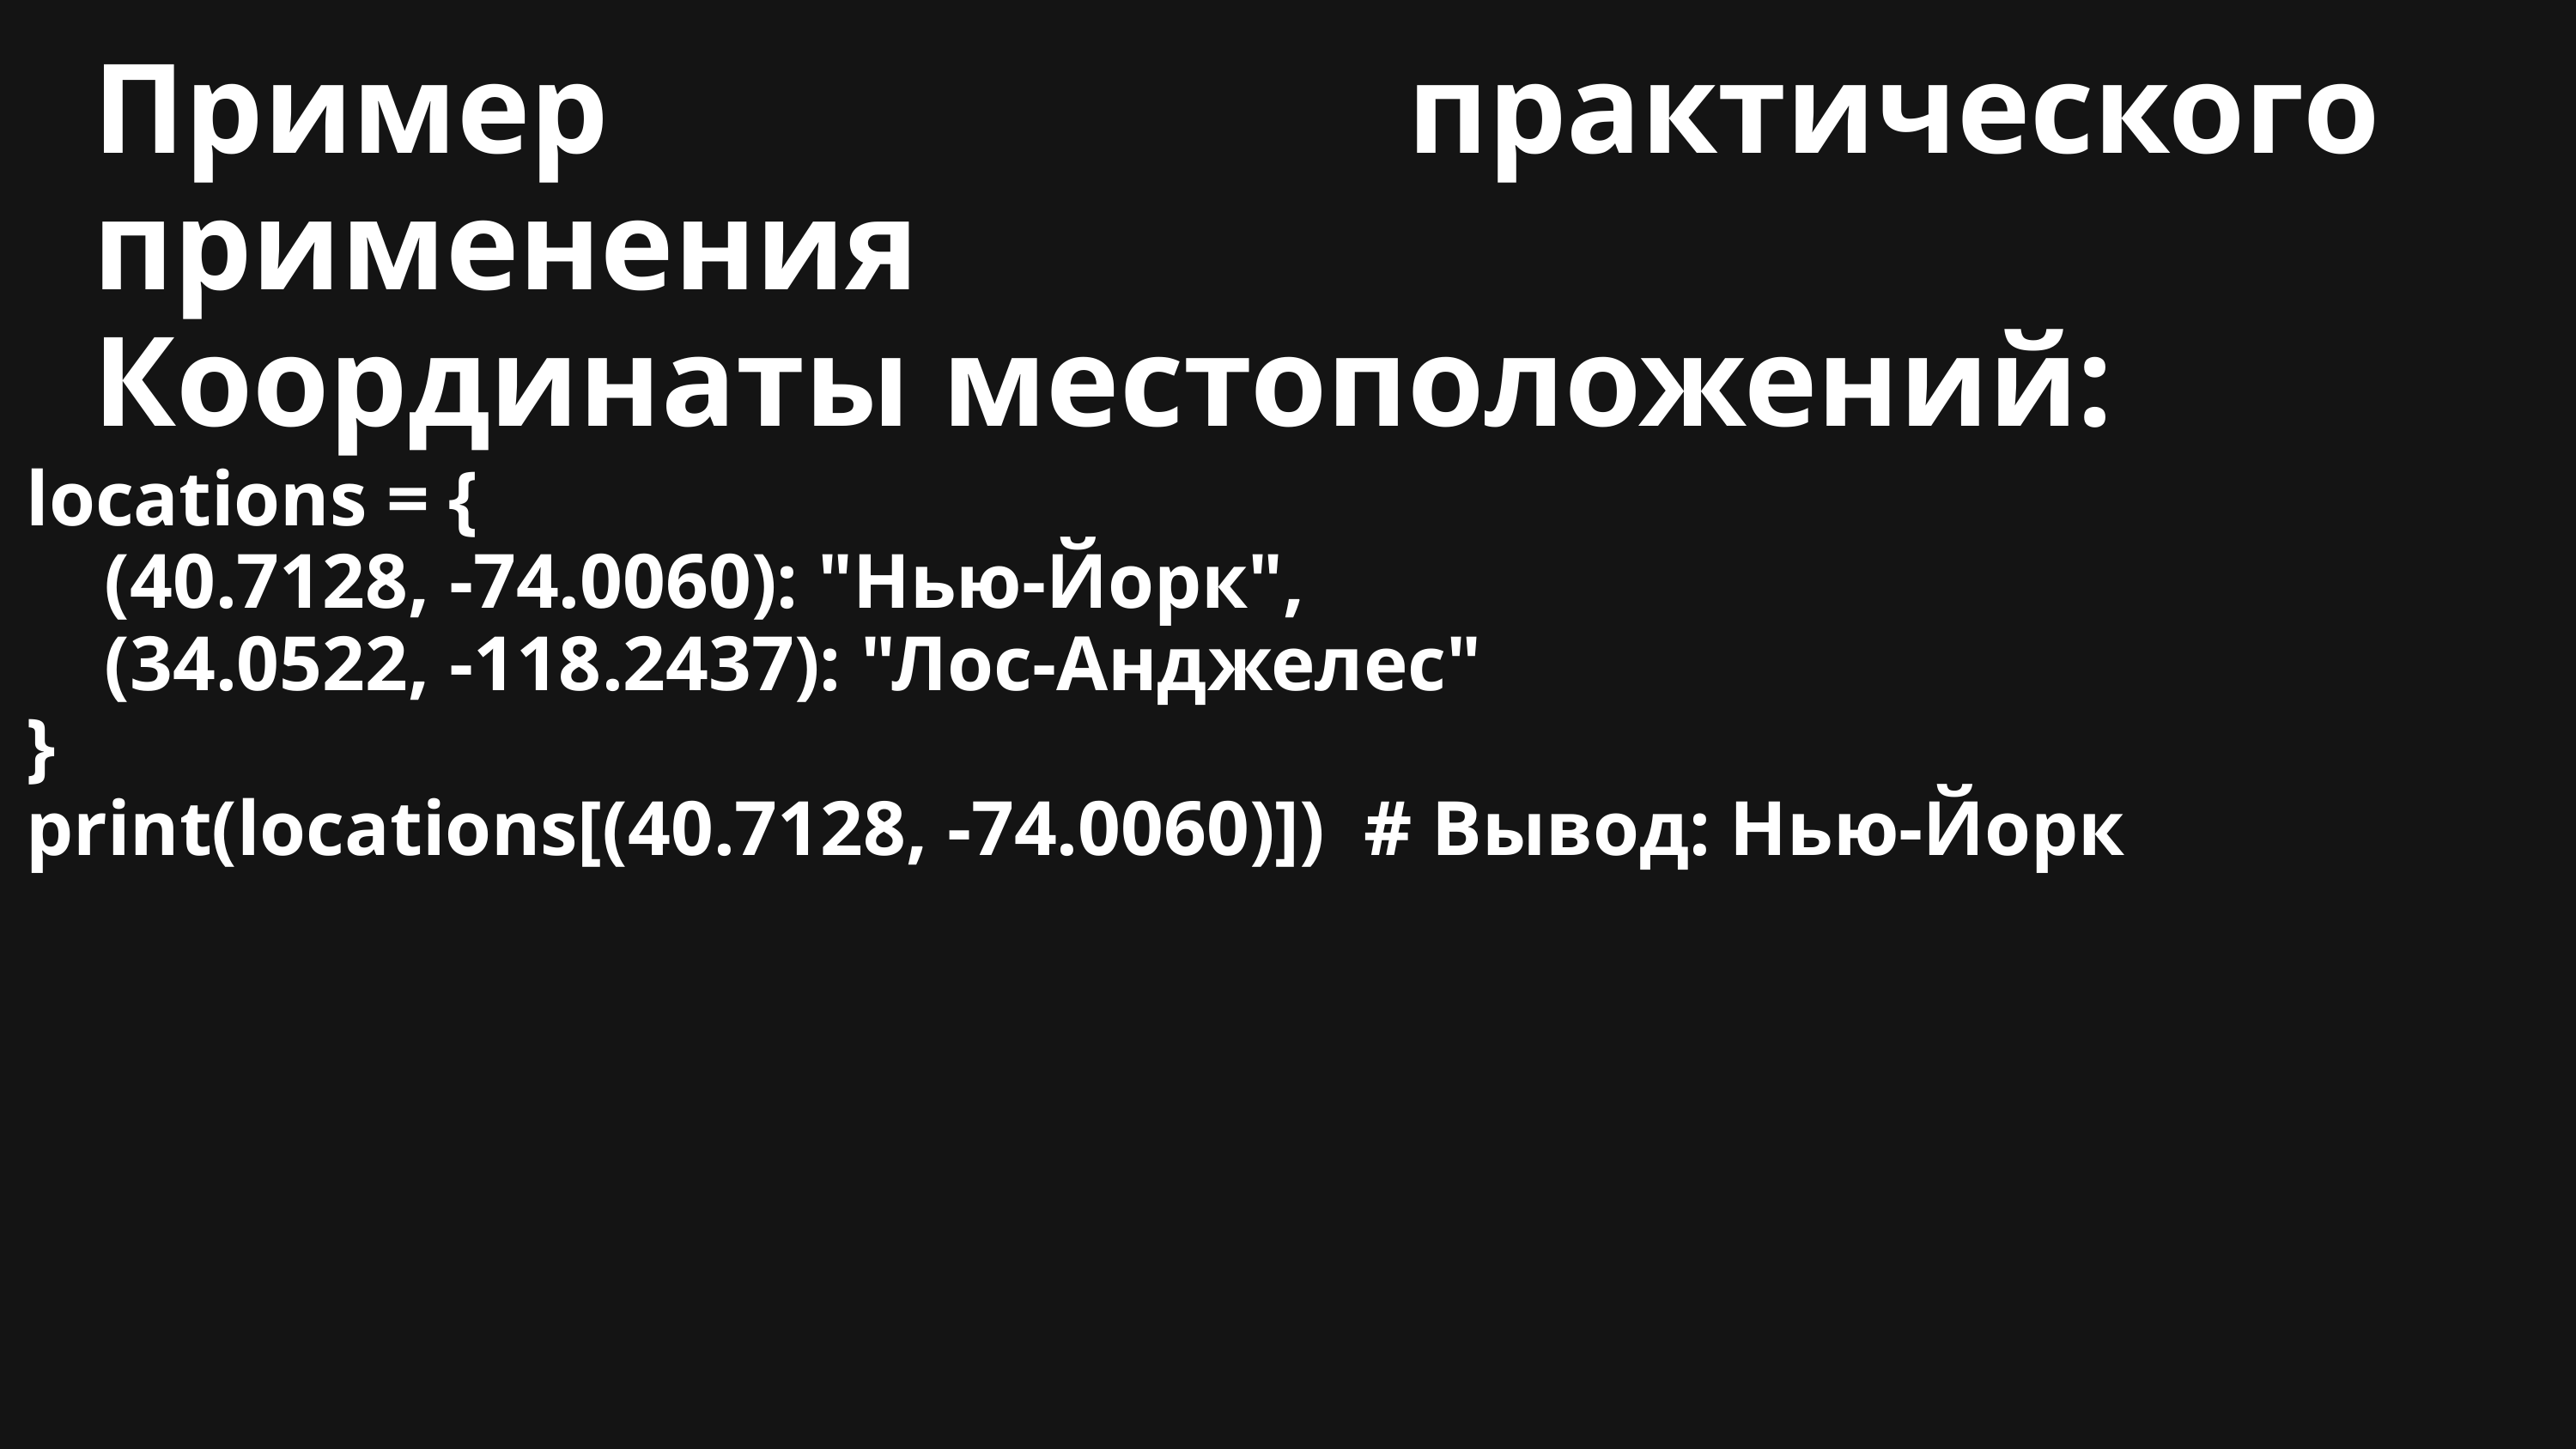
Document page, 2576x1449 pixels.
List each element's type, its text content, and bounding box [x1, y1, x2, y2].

text_box Пример практического применения Координаты местоположений: [93, 42, 2379, 452]
text_box locations = { (40.7128, -74.0060): "Нью-Йорк", (34.0522, -118.2437): "Лос-Анджелес" } print(locations[(40.7128, -74.0060)]) # Вывод: Нью-Йорк [26, 458, 2232, 871]
